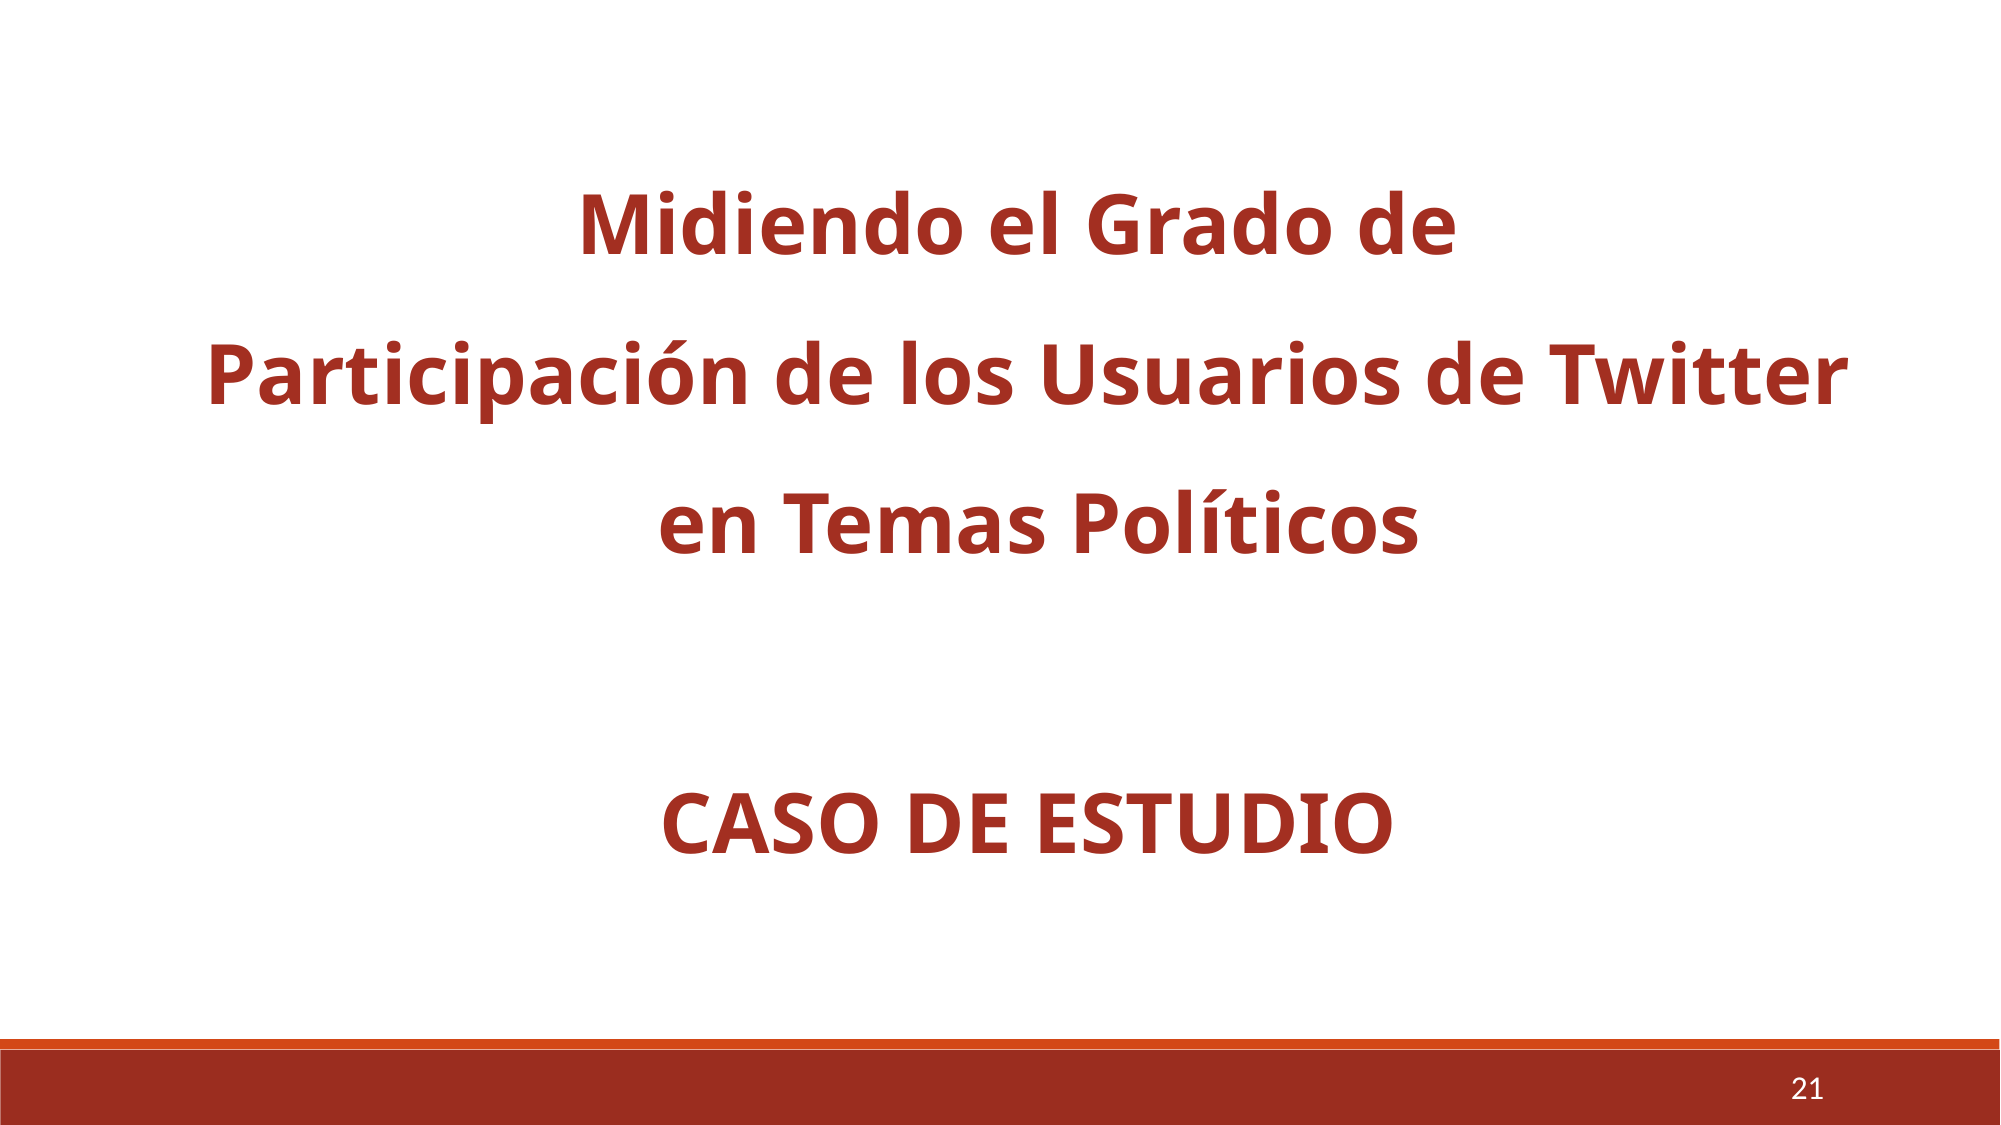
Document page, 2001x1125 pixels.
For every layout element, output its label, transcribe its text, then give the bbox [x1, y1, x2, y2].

slide_number 21 [168, 1053, 1840, 1120]
text_box Midiendo el Grado de Participación de los Usuarios de Twitter en Temas Políticos CASO DE ESTUDIO [168, 113, 1889, 877]
